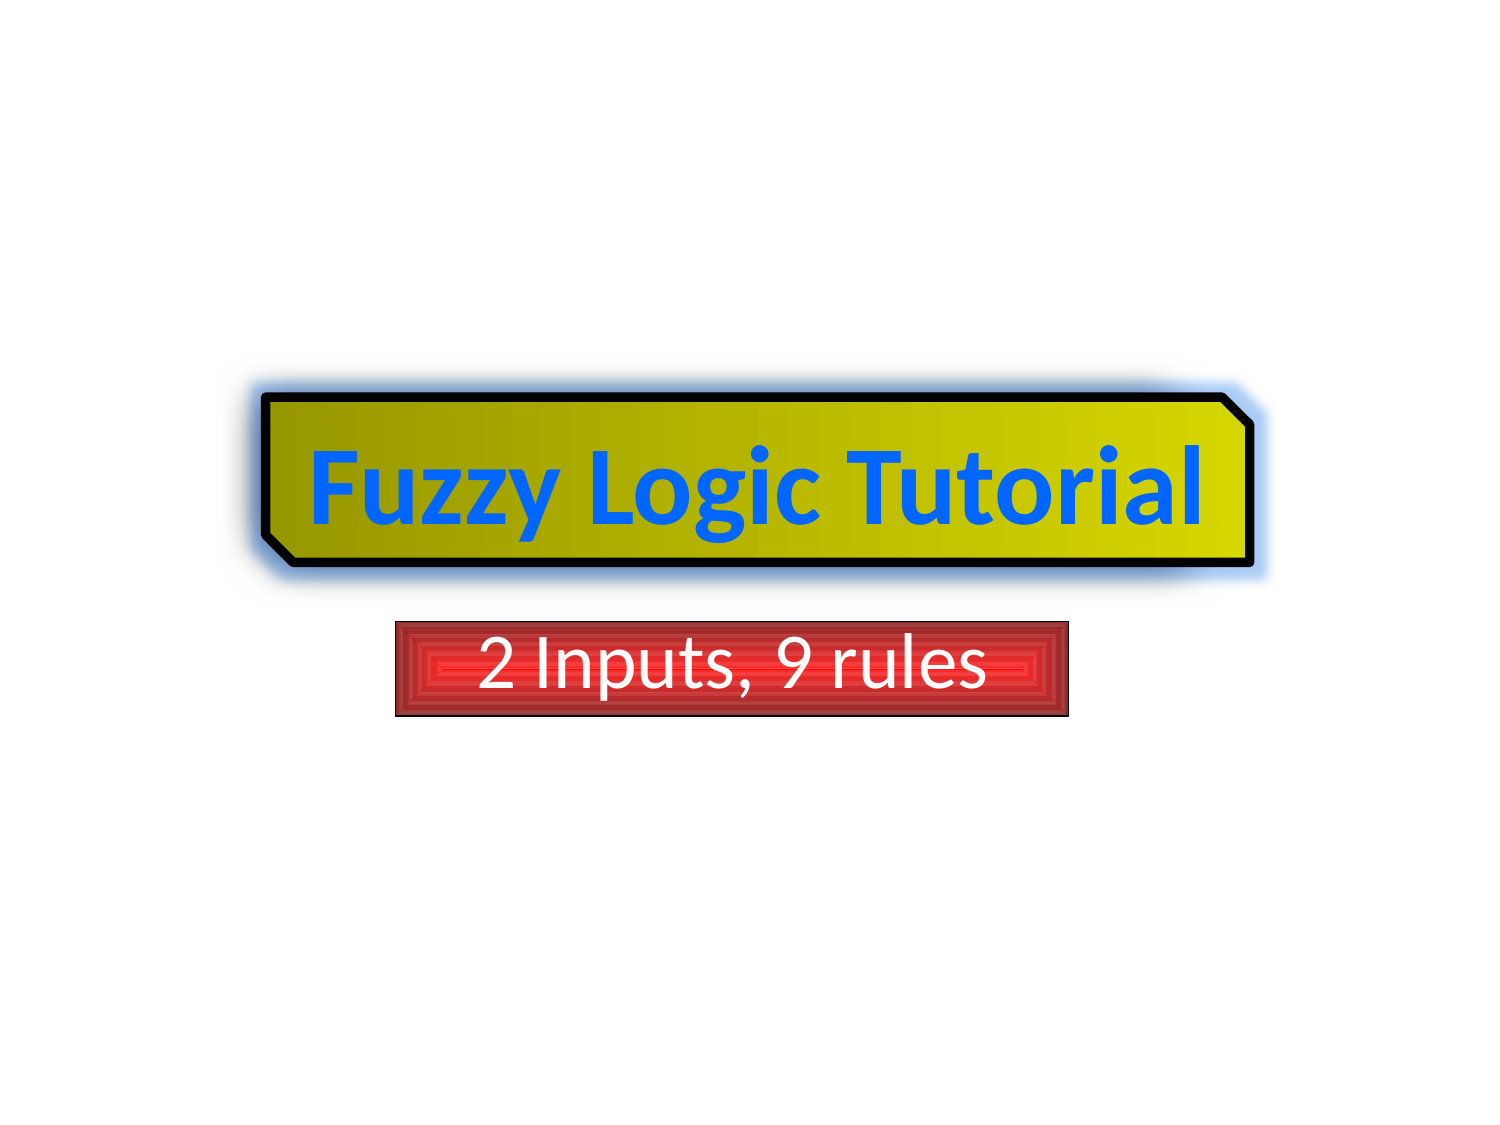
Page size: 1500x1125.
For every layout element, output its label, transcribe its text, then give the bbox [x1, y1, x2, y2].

text_box Fuzzy Logic Tutorial [263, 394, 1252, 565]
title 2 Inputs, 9 rules [395, 621, 1069, 716]
